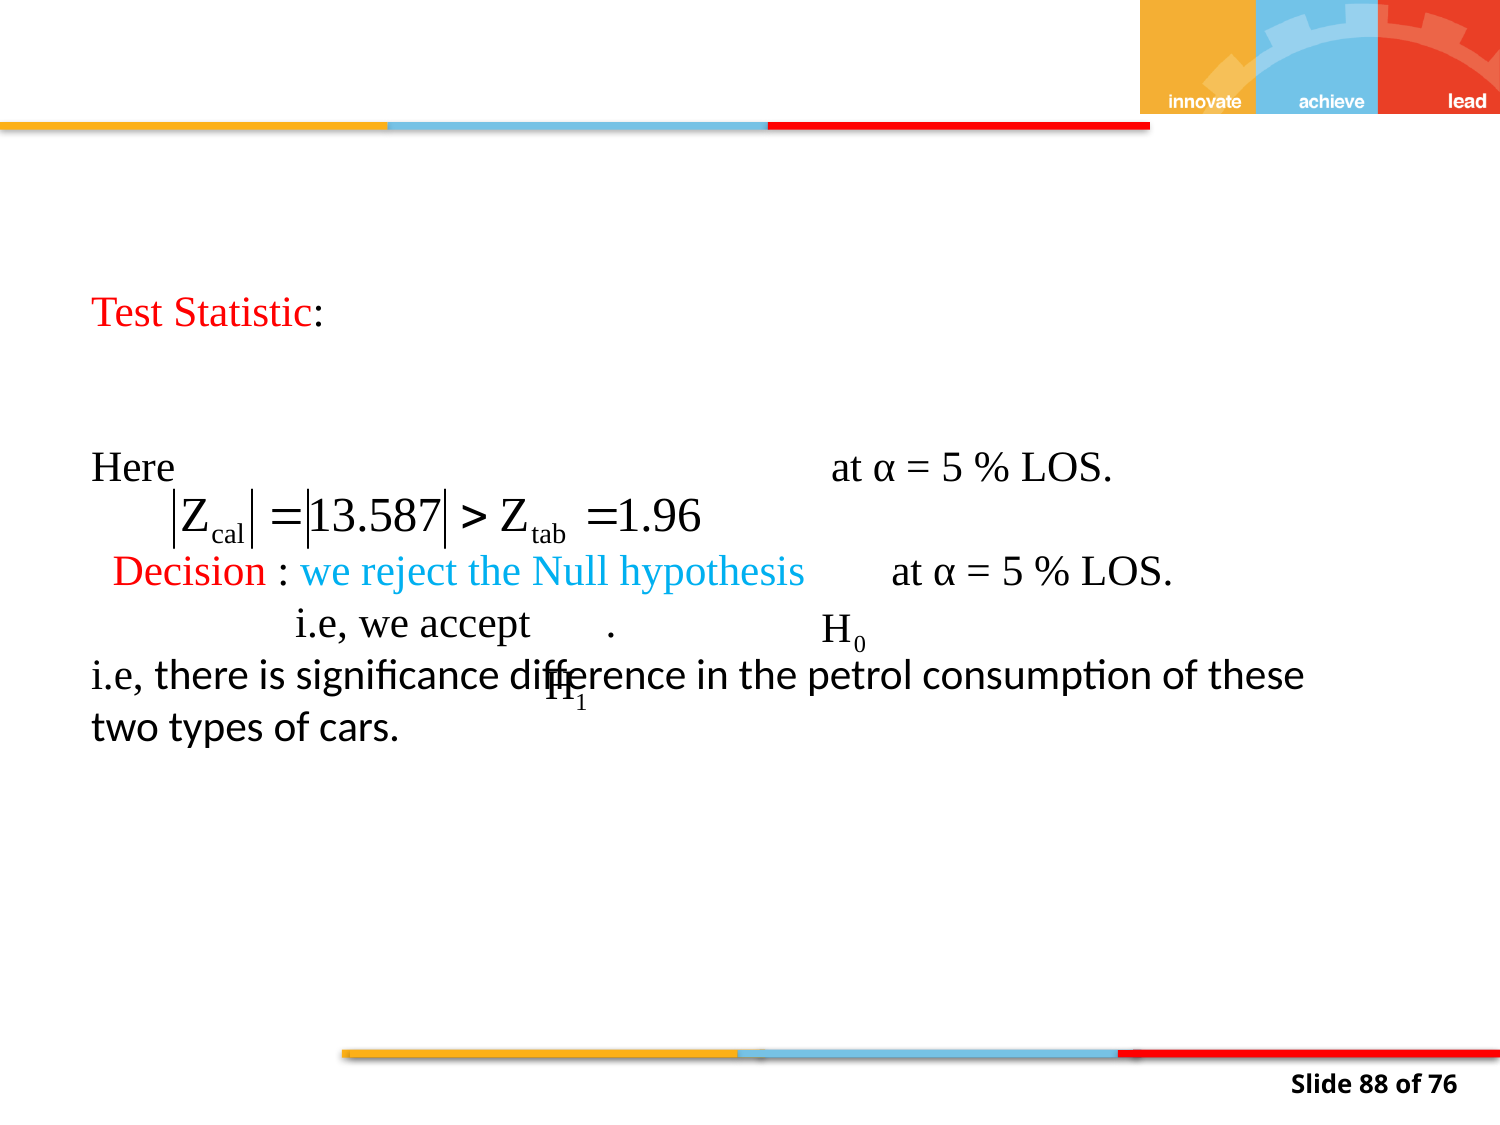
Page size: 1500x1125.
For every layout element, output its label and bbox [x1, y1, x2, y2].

text_box [164, 477, 709, 560]
text_box [538, 657, 595, 718]
picture [1140, 0, 1500, 114]
text_box [814, 600, 875, 664]
